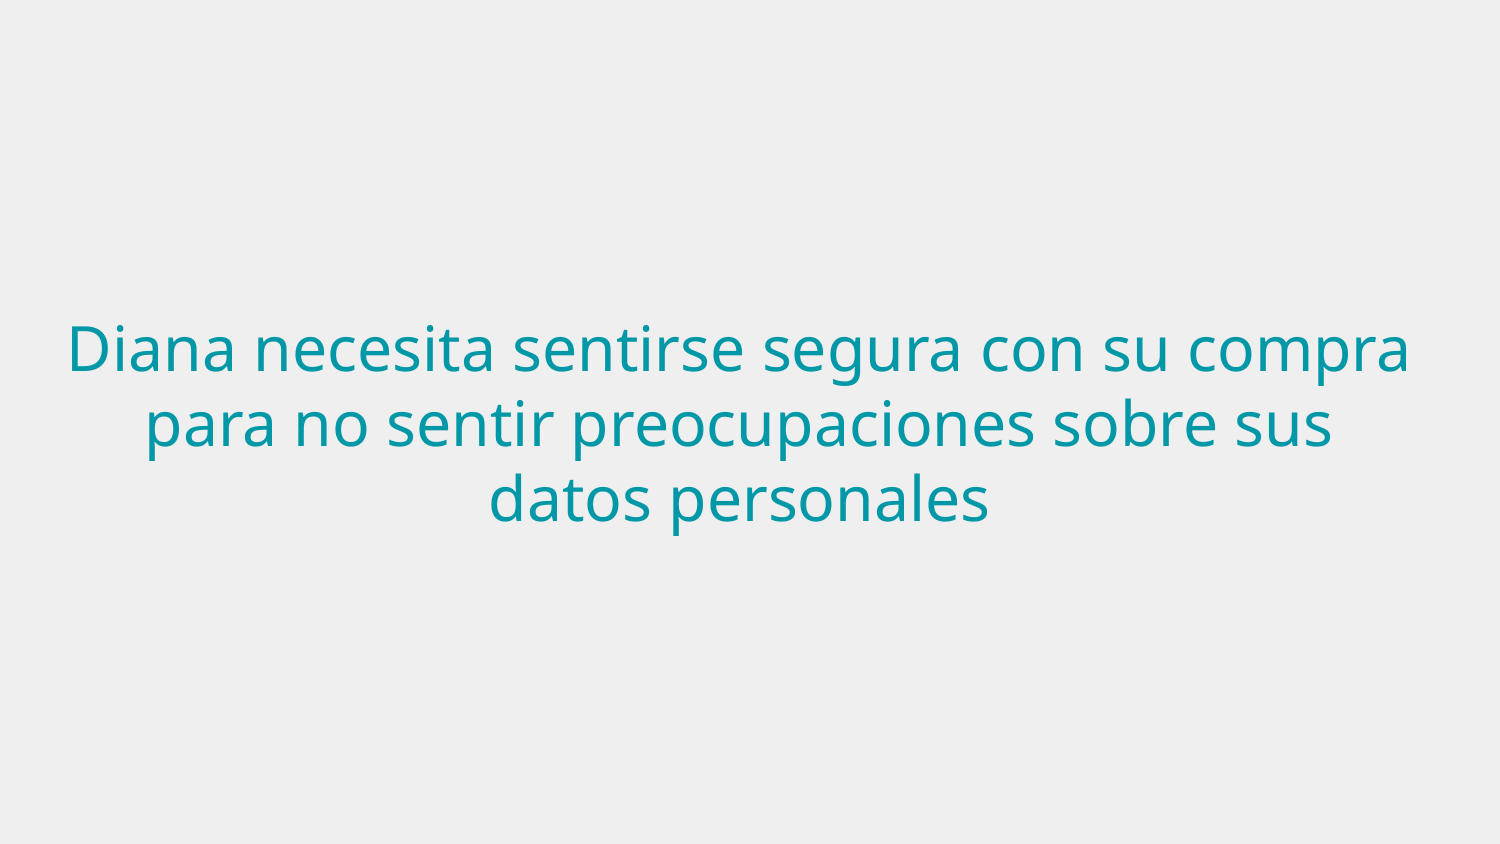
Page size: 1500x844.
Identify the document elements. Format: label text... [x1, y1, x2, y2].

title Diana necesita sentirse segura con su compra para no sentir preocupaciones sobre sus datos personales [41, 294, 1439, 550]
